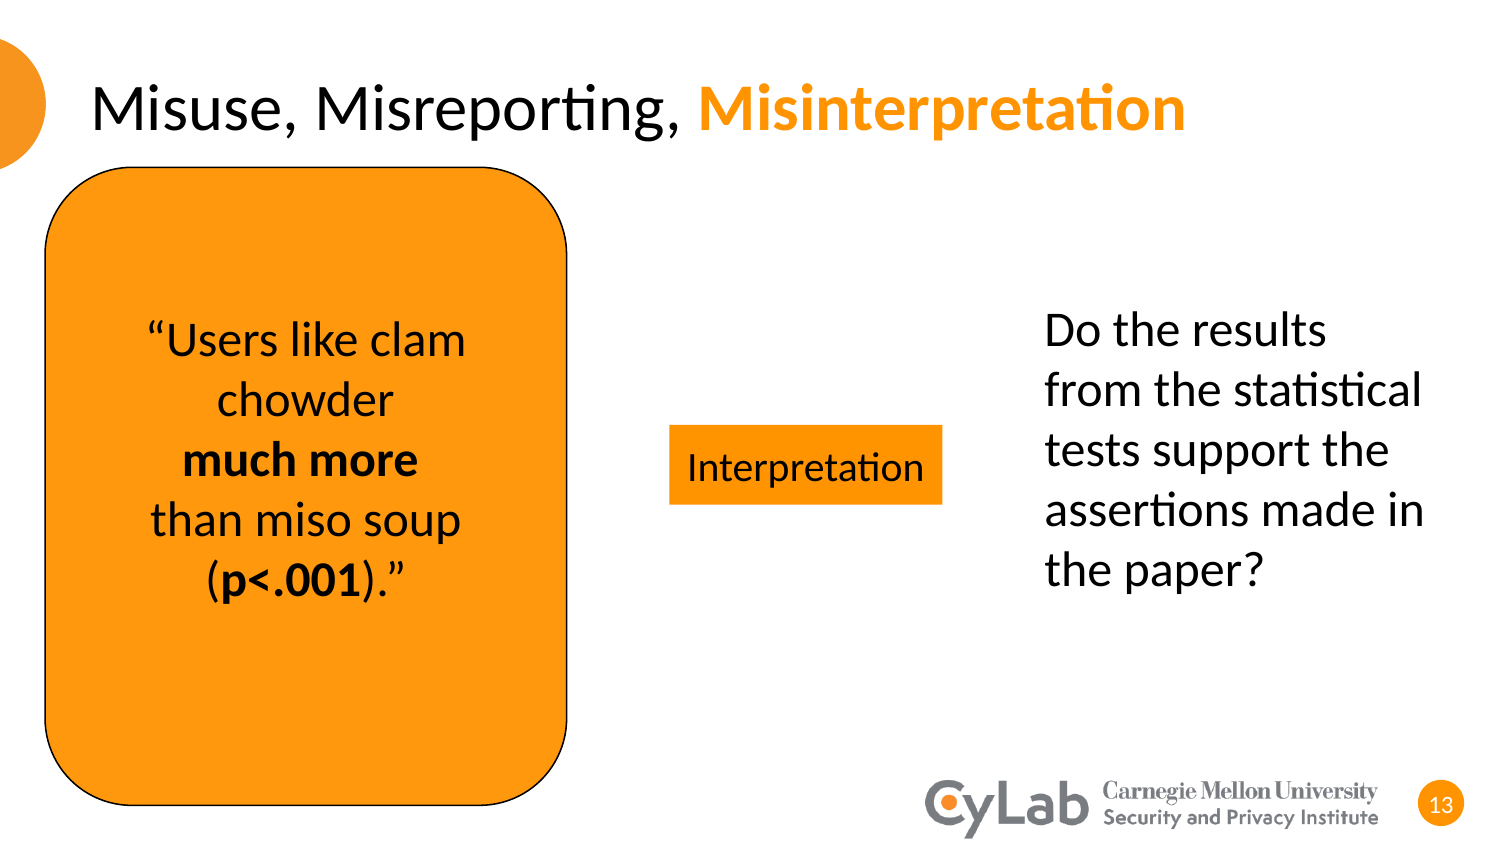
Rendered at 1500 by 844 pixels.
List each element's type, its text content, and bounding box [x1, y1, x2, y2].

text_box Do the results from the statistical tests support the assertions made in the paper? [1029, 281, 1445, 612]
text_box “Users like clam chowder much more than miso soup (p<.001).” [45, 167, 567, 806]
picture [925, 779, 1378, 839]
text_box Interpretation [669, 424, 943, 505]
picture [0, 39, 46, 169]
title Misuse, Misreporting, Misinterpretation [75, 33, 1425, 175]
